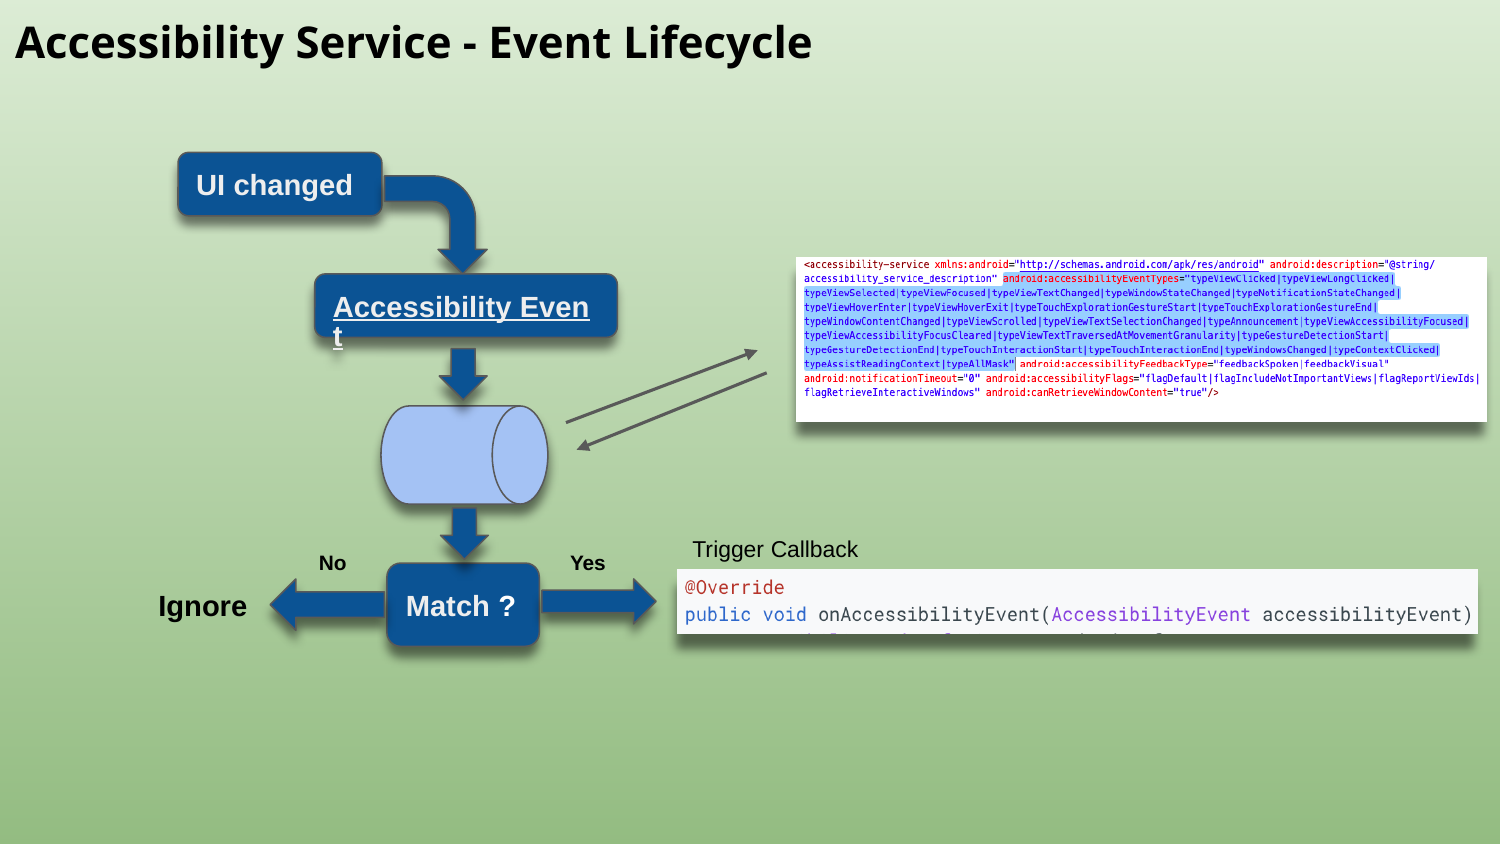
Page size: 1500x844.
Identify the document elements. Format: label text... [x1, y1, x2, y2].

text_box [565, 349, 759, 423]
text_box No [303, 536, 372, 587]
picture [677, 569, 1478, 634]
text_box UI changed [177, 152, 382, 216]
text_box Accessibility Event [314, 273, 618, 338]
text_box Match ? [386, 563, 540, 647]
text_box Trigger Callback [677, 520, 980, 568]
text_box Accessibility Service - Event Lifecycle [0, 0, 1219, 83]
text_box [278, 578, 385, 631]
picture [796, 257, 1487, 423]
text_box Ignore [143, 571, 278, 637]
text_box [576, 372, 767, 450]
text_box Yes [555, 536, 623, 587]
text_box [384, 175, 488, 273]
text_box [440, 507, 489, 560]
text_box [439, 348, 488, 400]
text_box [541, 578, 657, 624]
text_box [380, 405, 548, 505]
